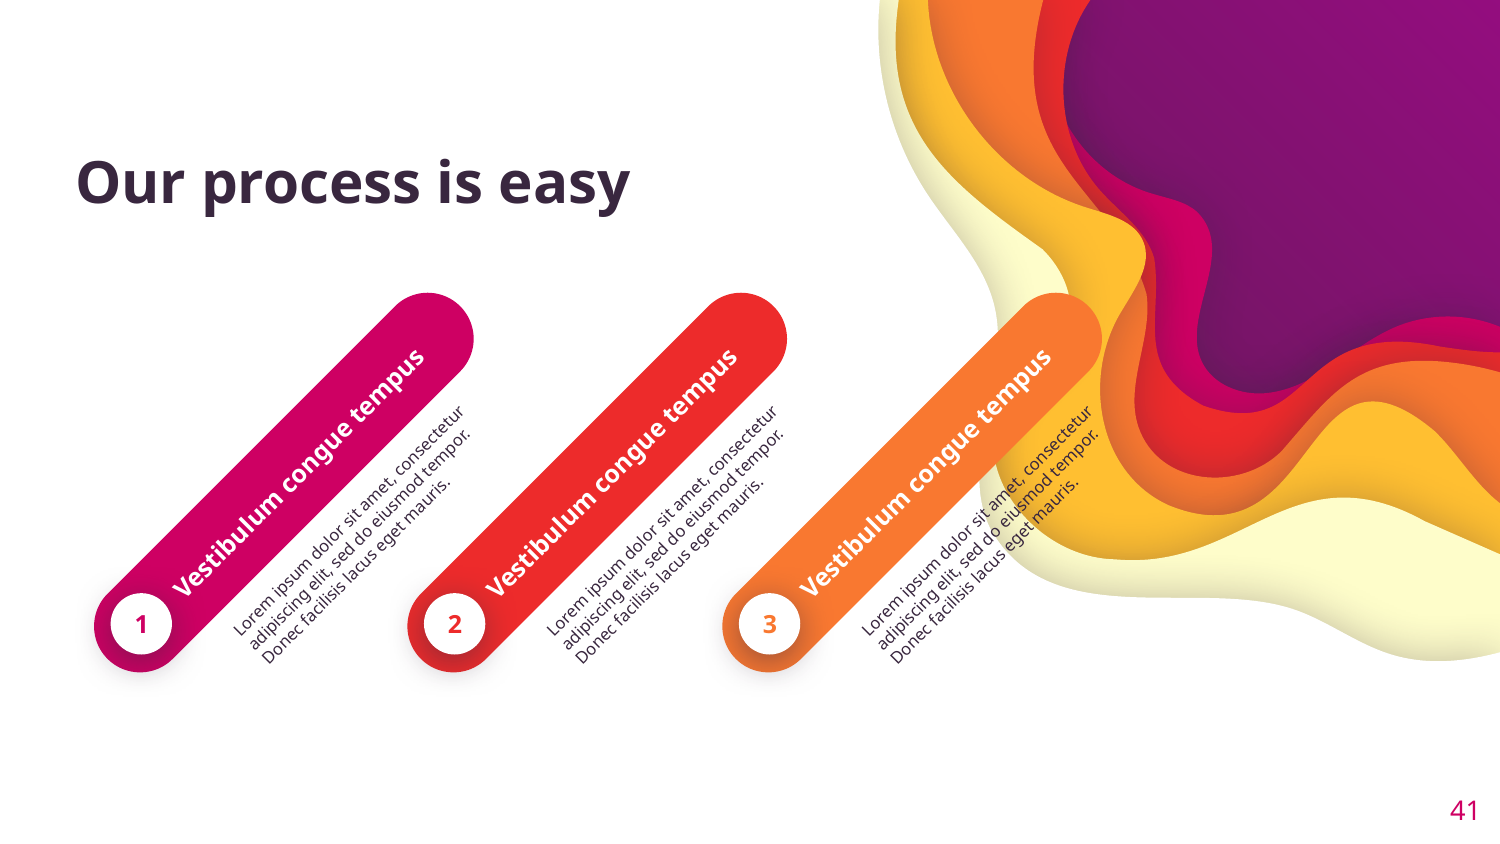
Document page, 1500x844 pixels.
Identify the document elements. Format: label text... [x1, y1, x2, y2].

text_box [703, 273, 1151, 692]
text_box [74, 273, 387, 692]
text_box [388, 273, 702, 692]
title Our process is easy [75, 97, 931, 215]
slide_number 41 [1391, 779, 1482, 844]
